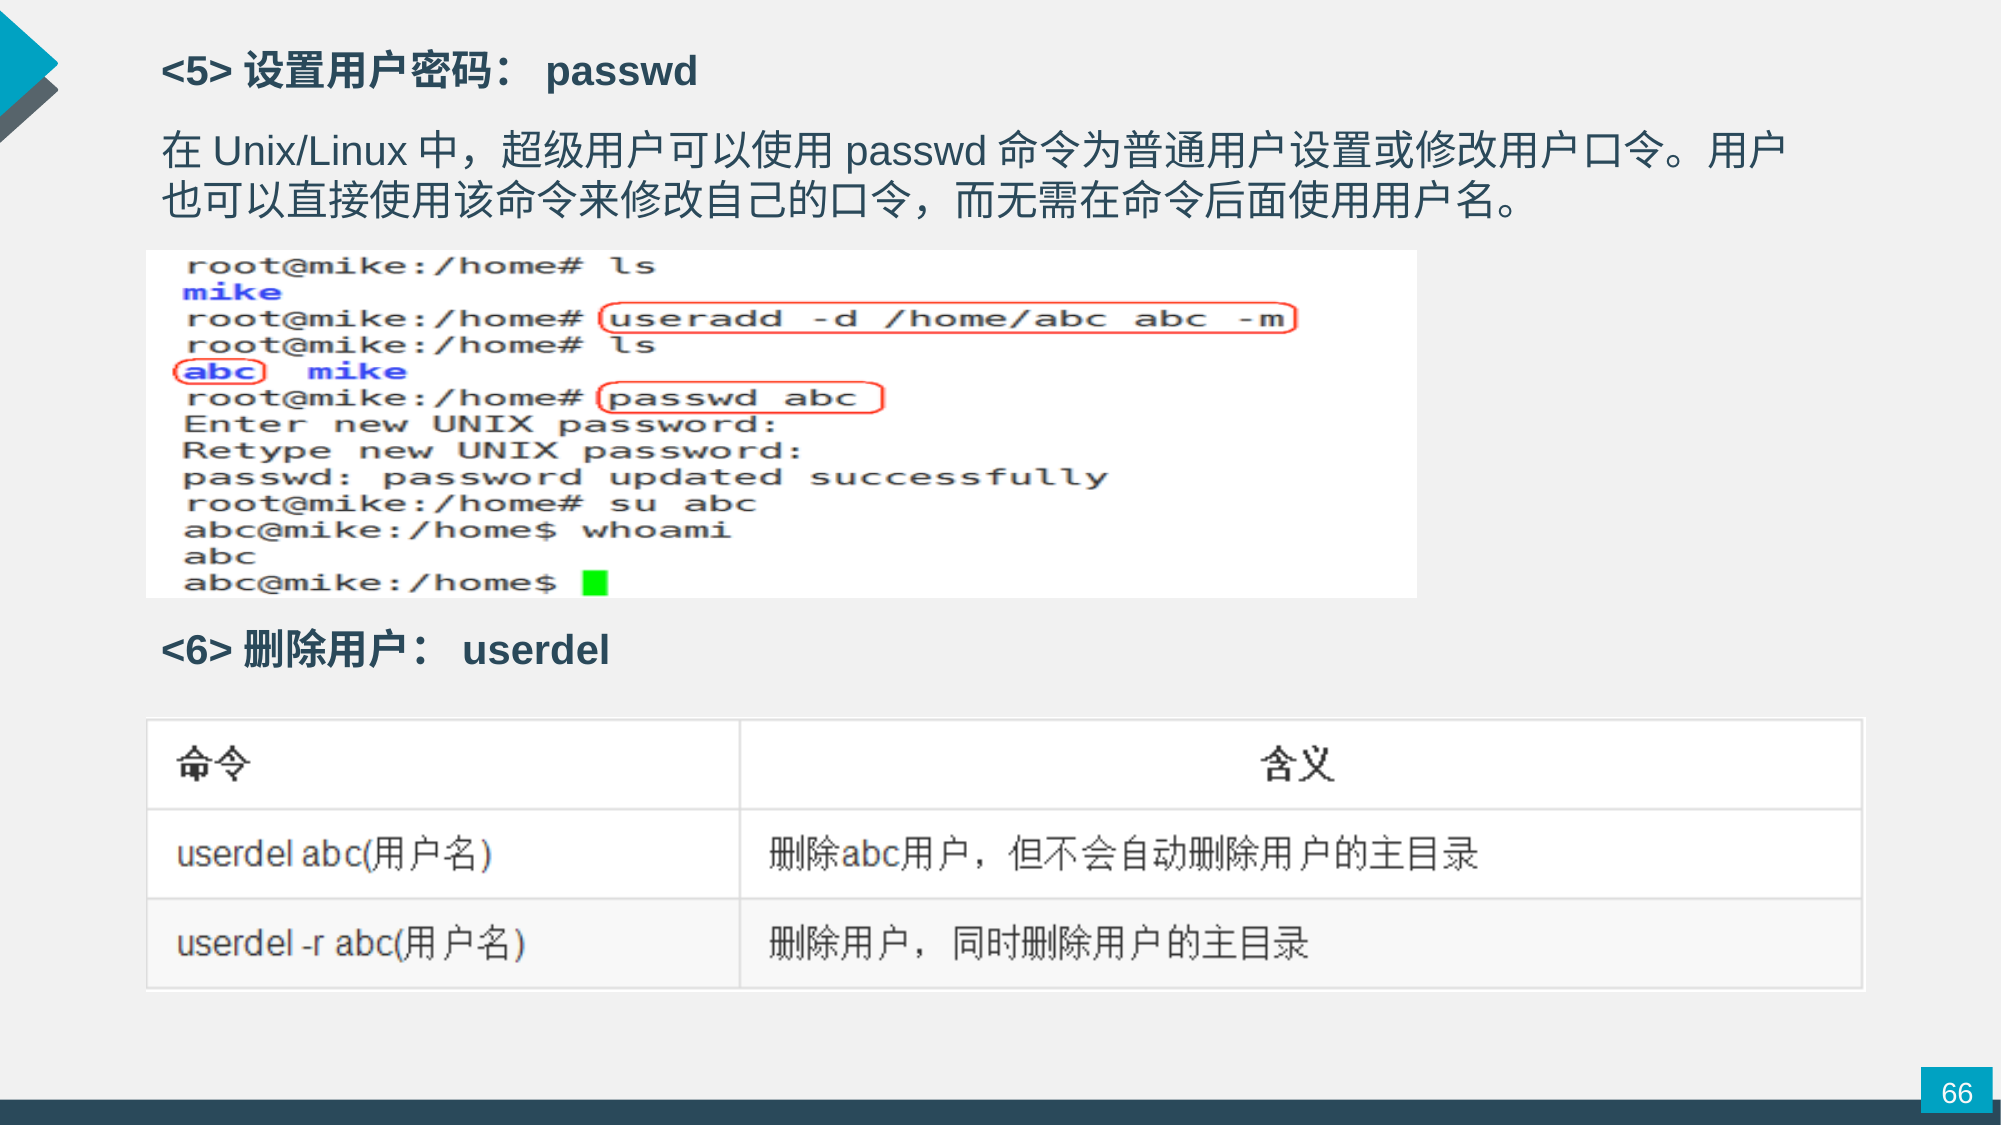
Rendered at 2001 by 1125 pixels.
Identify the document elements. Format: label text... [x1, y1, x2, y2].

text_box <6>删除用户：userdel [146, 615, 1855, 681]
text_box [0, 10, 58, 117]
text_box 在Unix/Linux中，超级用户可以使用passwd命令为普通用户设置或修改用户口令。用户也可以直接使用该命令来修改自己的口令，而无需在命令后面使用用户名。 [146, 116, 1823, 232]
text_box <5>设置用户密码：passwd [146, 36, 1855, 102]
picture [0, 0, 2001, 1099]
text_box [0, 77, 59, 143]
